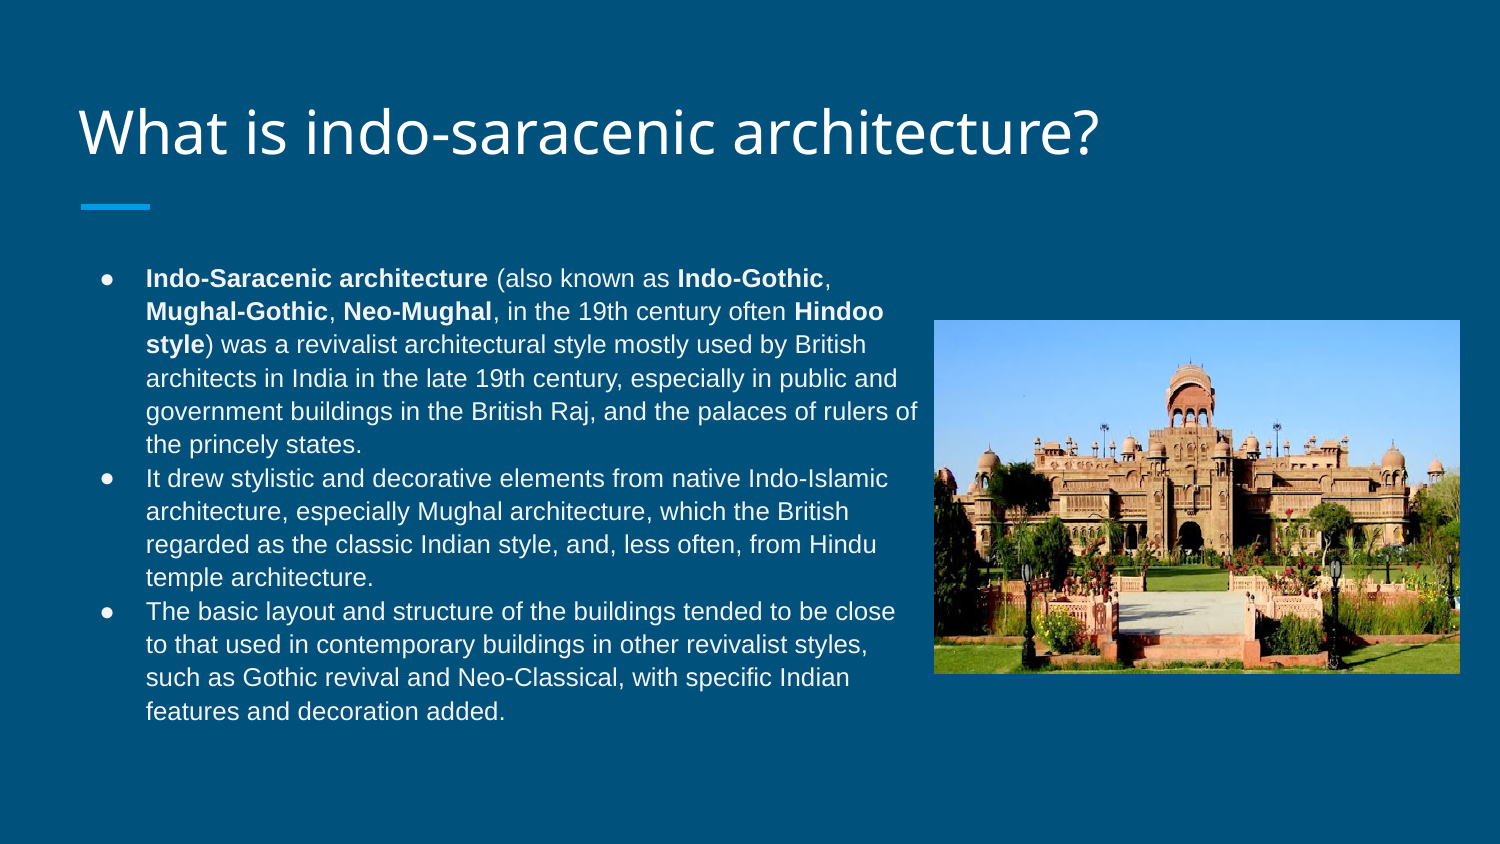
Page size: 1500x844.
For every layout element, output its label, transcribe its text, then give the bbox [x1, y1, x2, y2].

picture [935, 321, 1459, 673]
title What is indo-saracenic architecture? [63, 75, 1437, 188]
list Indo-Saracenic architecture (also known as Indo-Gothic, Mughal-Gothic, Neo-Mughal, in the 19th century often Hindoo style) was a revivalist architectural style mostly used by British architects in India in the late 19th century, especially in public and government buildings in the British Raj, and the palaces of rulers of the princely states. It drew stylistic and decorative elements from native Indo-Islamic architecture, especially Mughal architecture, which the British regarded as the classic Indian style, and, less often, from Hindu temple architecture. The basic layout and structure of the buildings tended to be close to that used in contemporary buildings in other revivalist styles, such as Gothic revival and Neo-Classical, with specific Indian features and decoration added. [63, 244, 935, 750]
